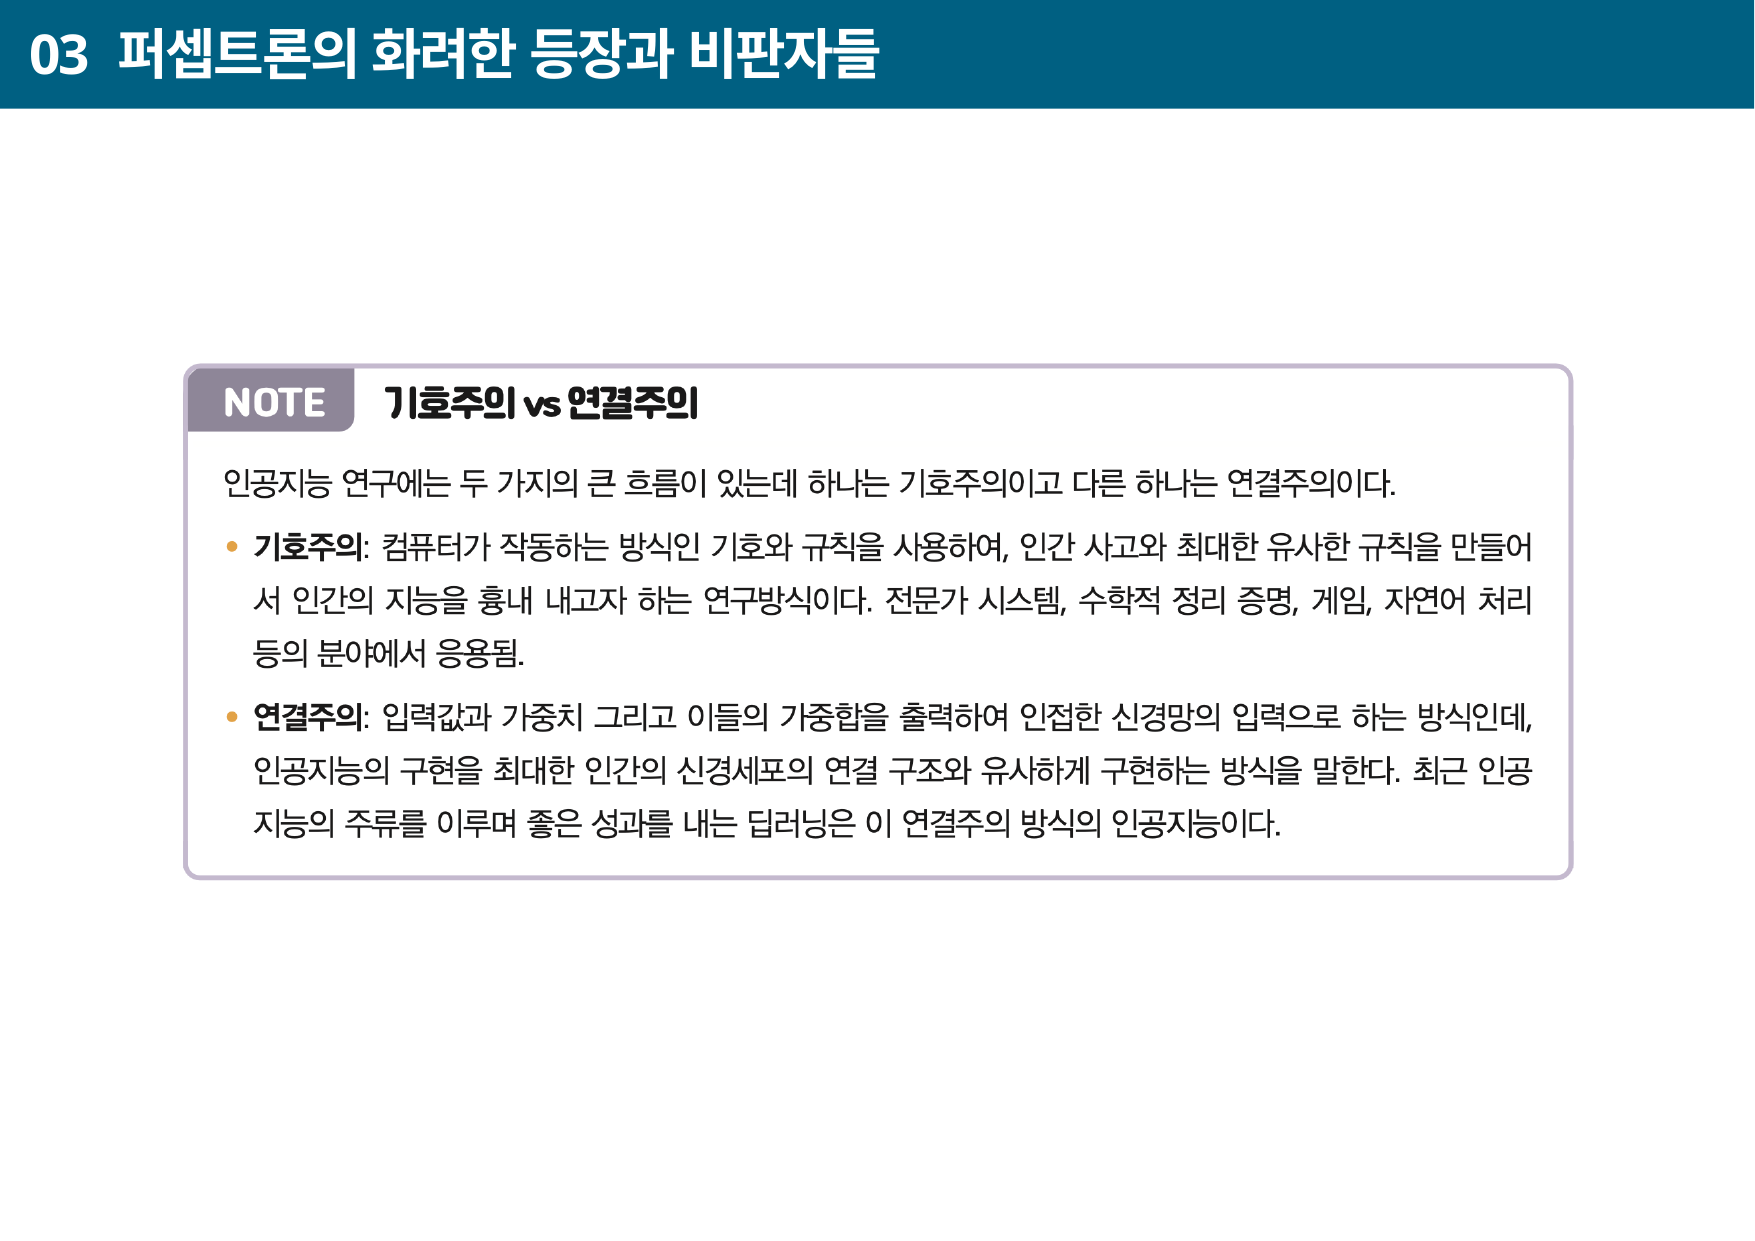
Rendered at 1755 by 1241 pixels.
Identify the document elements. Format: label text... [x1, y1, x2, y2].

picture [167, 348, 1588, 892]
title 03 퍼셉트론의 화려한 등장과 비판자들 [12, 9, 1506, 96]
